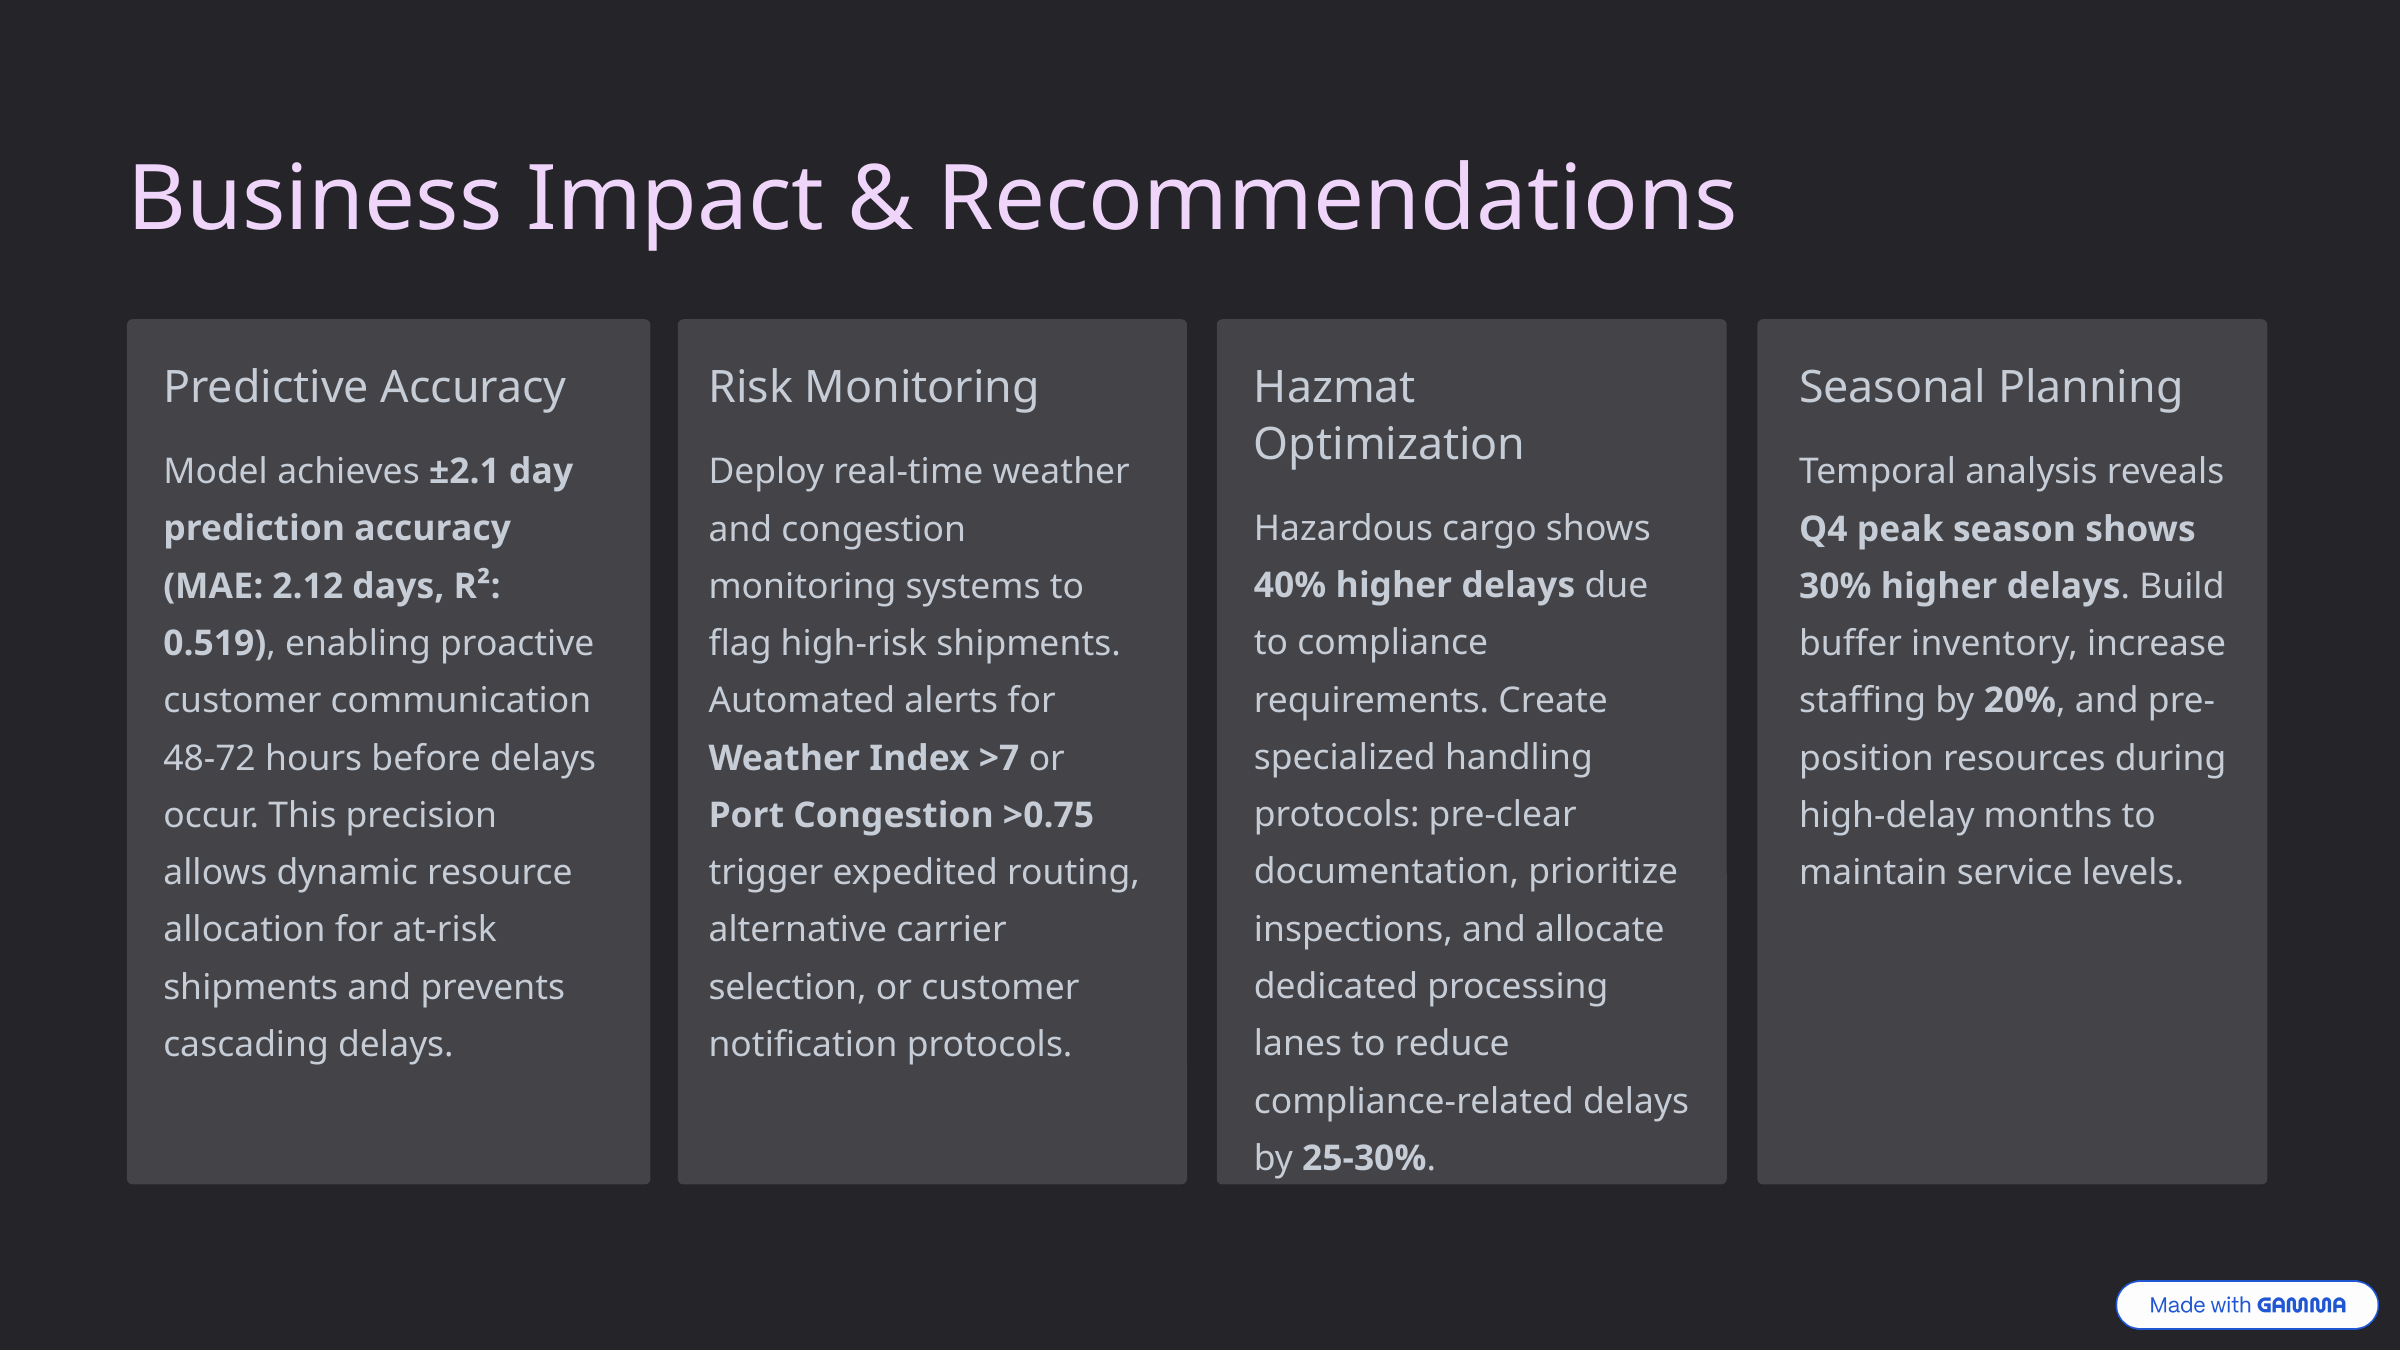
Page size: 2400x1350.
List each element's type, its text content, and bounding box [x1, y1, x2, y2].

text_box Hazmat Optimization [1253, 355, 1692, 469]
text_box [1757, 319, 2268, 1185]
picture [2106, 1271, 2389, 1339]
text_box Predictive Accuracy [163, 355, 601, 413]
text_box Seasonal Planning [1799, 355, 2237, 413]
text_box [1216, 319, 1727, 1185]
text_box [677, 319, 1188, 1185]
text_box Deploy real-time weather and congestion monitoring systems to flag high-risk shipments. Automated alerts for Weather Index >7 or Port Congestion >0.75 trigger expedited routing, alternative carrier selection, or customer notification protocols. [708, 433, 1146, 1065]
text_box [126, 319, 651, 1185]
text_box Hazardous cargo shows 40% higher delays due to compliance requirements. Create specialized handling protocols: pre-clear documentation, prioritize inspections, and allocate dedicated processing lanes to reduce compliance-related delays by 25-30%. [1253, 490, 1692, 1196]
text_box Business Impact & Recommendations [127, 134, 1721, 249]
text_box Model achieves ±2.1 day prediction accuracy (MAE: 2.12 days, R²: 0.519), enabling proactive customer communication 48-72 hours before delays occur. This precision allows dynamic resource allocation for at-risk shipments and prevents cascading delays. [163, 433, 601, 1122]
text_box Risk Monitoring [708, 355, 1146, 413]
text_box Temporal analysis reveals Q4 peak season shows 30% higher delays. Build buffer inventory, increase staffing by 20%, and pre-position resources during high-delay months to maintain service levels. [1799, 433, 2237, 1008]
